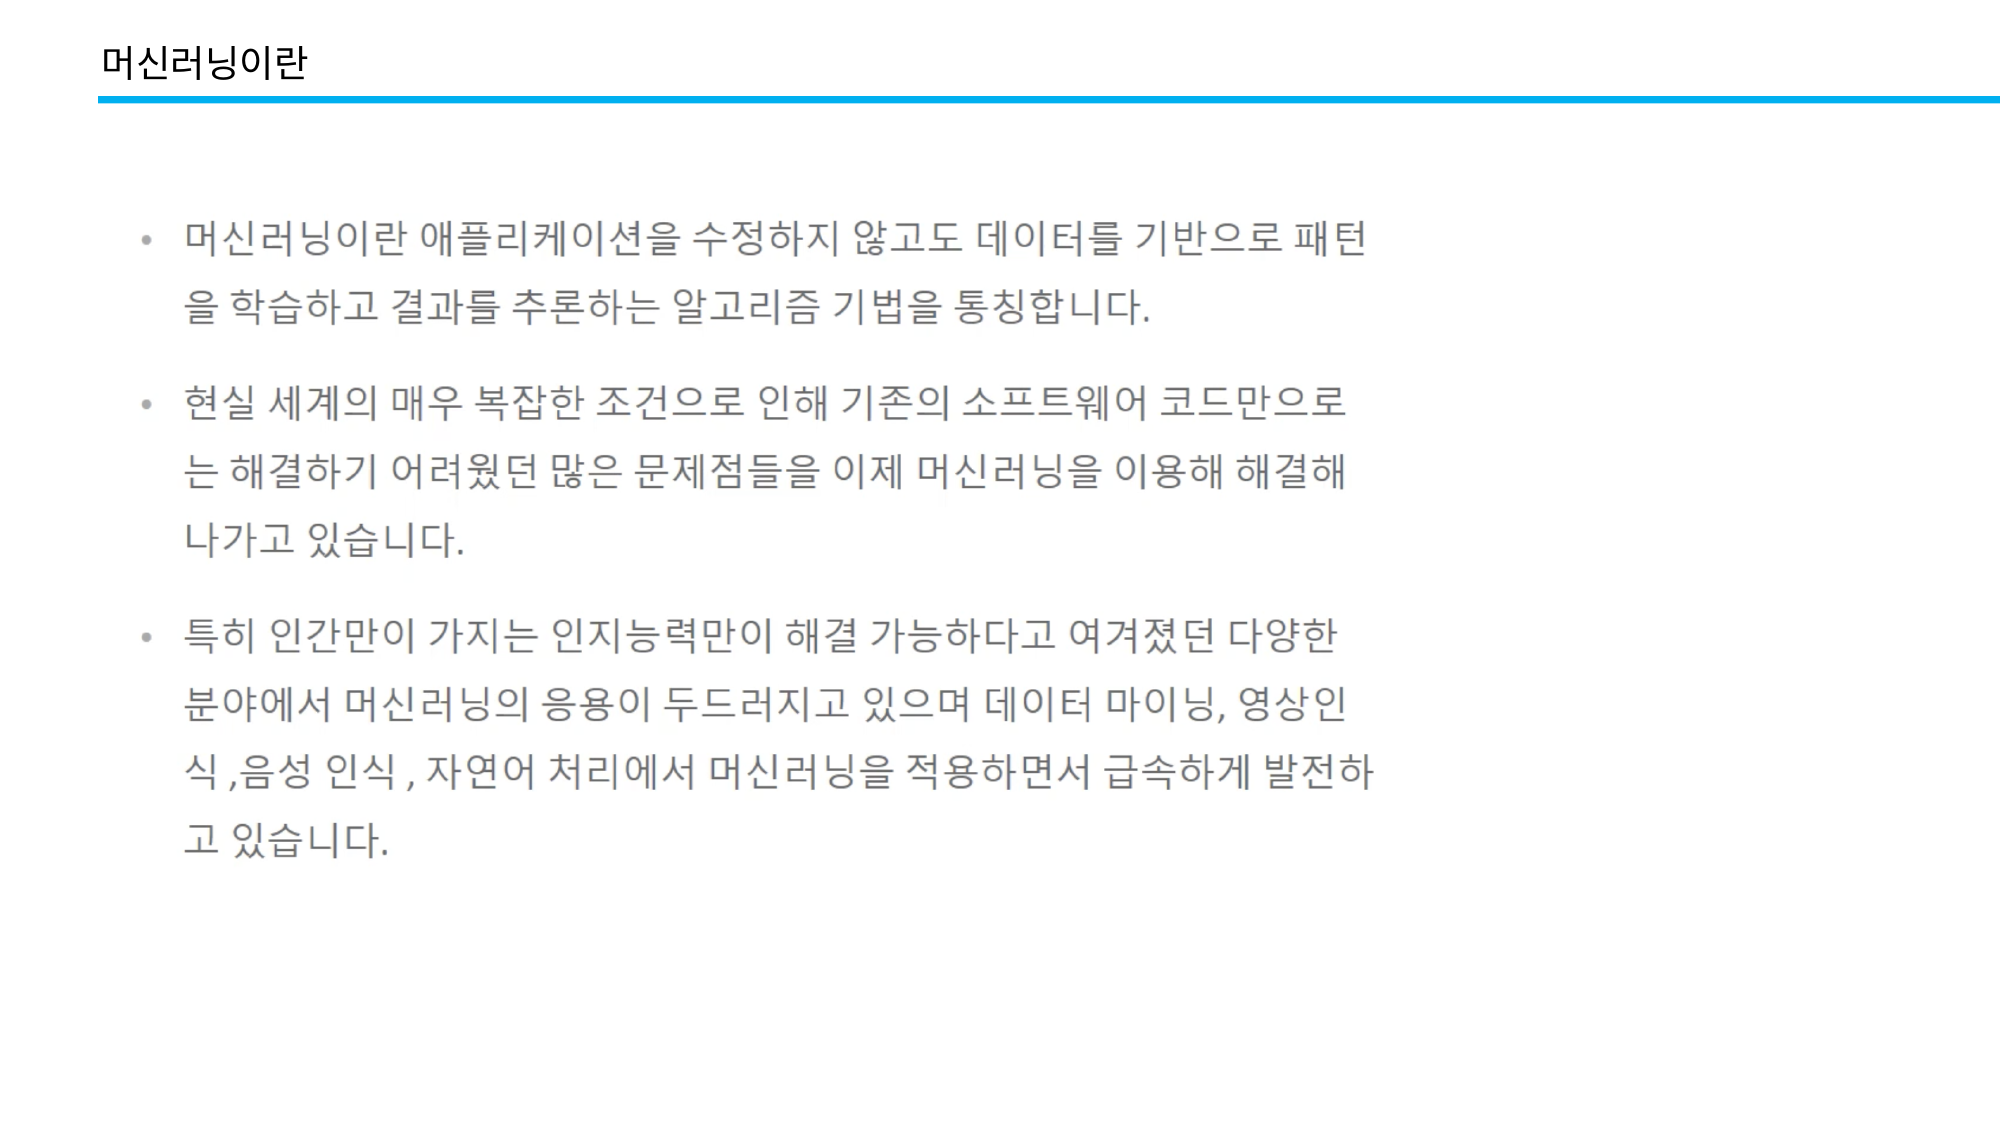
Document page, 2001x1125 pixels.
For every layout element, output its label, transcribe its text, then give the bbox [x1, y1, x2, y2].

picture [98, 149, 1415, 938]
text_box 머신러닝이란 [87, 32, 1076, 93]
text_box [97, 95, 2000, 104]
